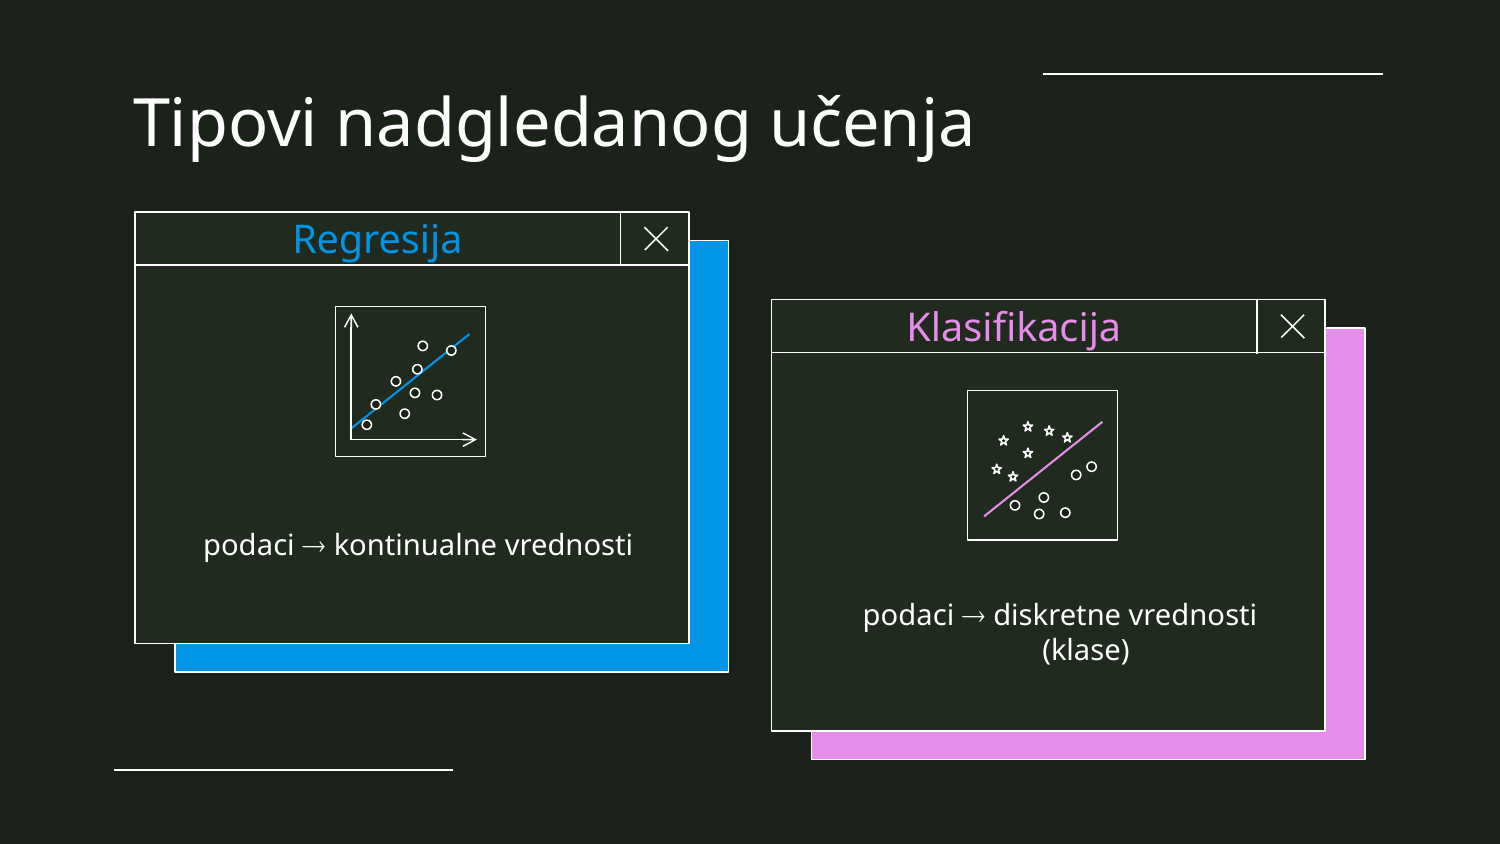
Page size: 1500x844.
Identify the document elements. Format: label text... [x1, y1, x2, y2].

text_box [771, 357, 1326, 731]
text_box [1281, 314, 1305, 338]
text_box [1258, 299, 1326, 352]
subtitle Klasifikacija [771, 304, 1253, 347]
subtitle podaci  diskretne vrednosti (klase) [792, 565, 1305, 698]
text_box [967, 390, 1118, 541]
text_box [134, 211, 729, 673]
title Tipovi nadgledanog učenja [118, 72, 1382, 167]
text_box [771, 299, 1256, 304]
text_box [335, 306, 486, 457]
text_box [771, 347, 1252, 352]
text_box [811, 327, 1366, 760]
